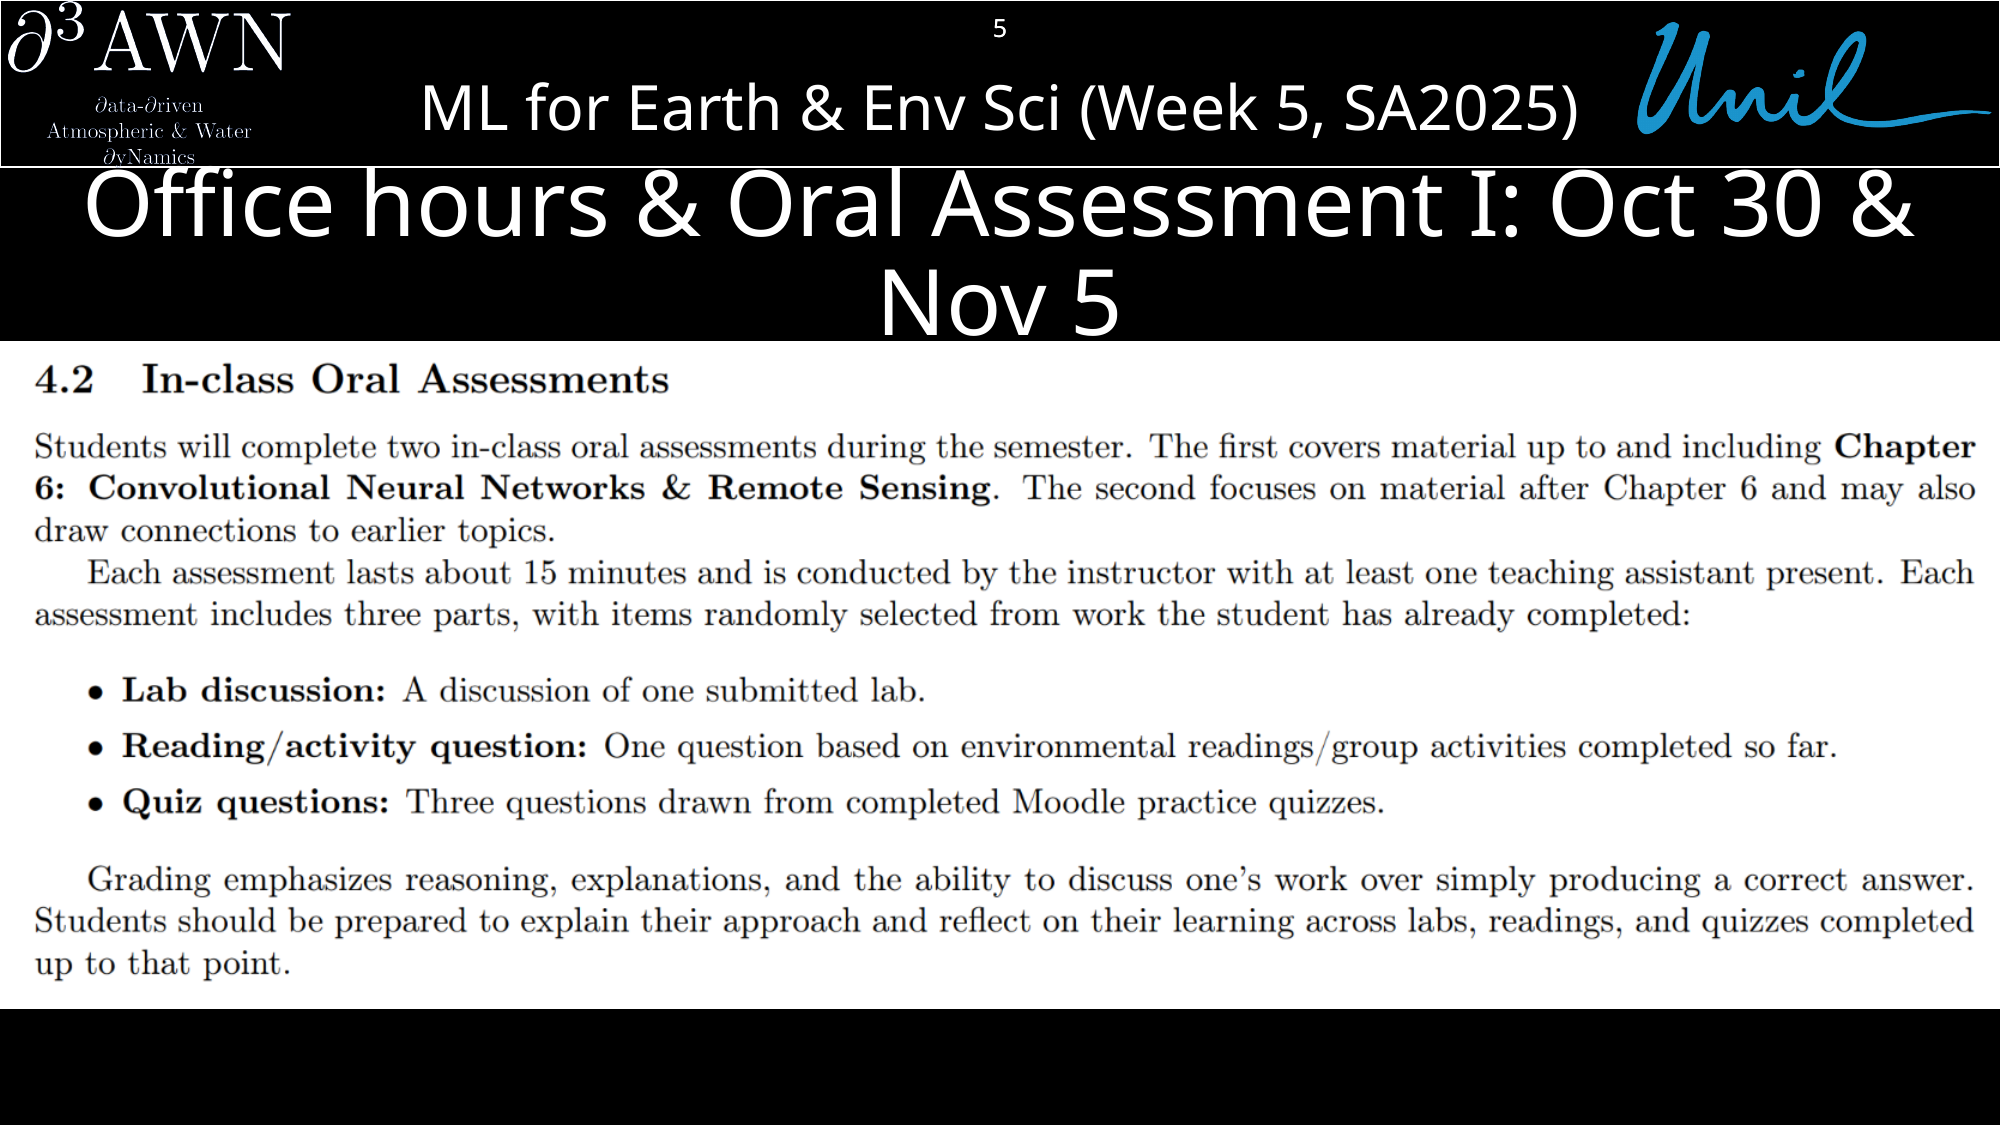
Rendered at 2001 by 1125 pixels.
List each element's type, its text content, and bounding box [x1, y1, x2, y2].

picture [0, 0, 298, 168]
picture [1609, 22, 2000, 145]
title Office hours & Oral Assessment I: Oct 30 & Nov 5 [0, 171, 2000, 341]
slide_number 5 [774, 0, 1225, 60]
picture [0, 341, 2000, 1009]
